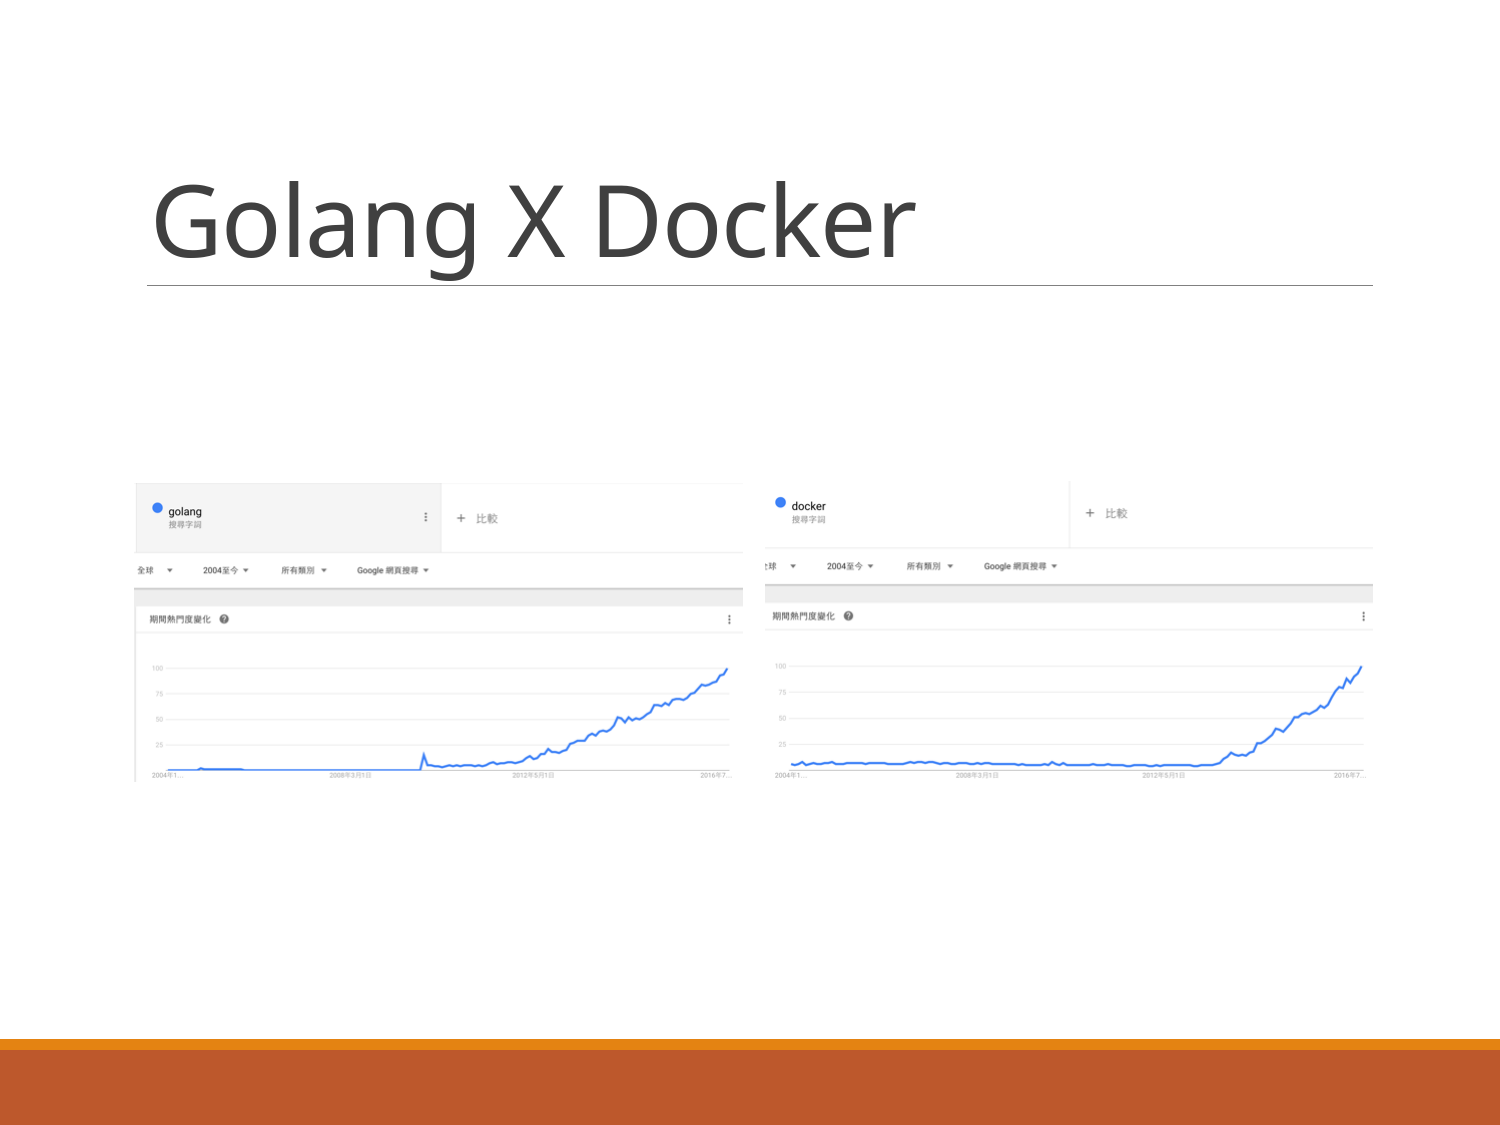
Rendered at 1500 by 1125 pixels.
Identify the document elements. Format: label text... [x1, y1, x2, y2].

title Golang X Docker [135, 47, 1373, 285]
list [764, 480, 1373, 785]
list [134, 483, 743, 783]
